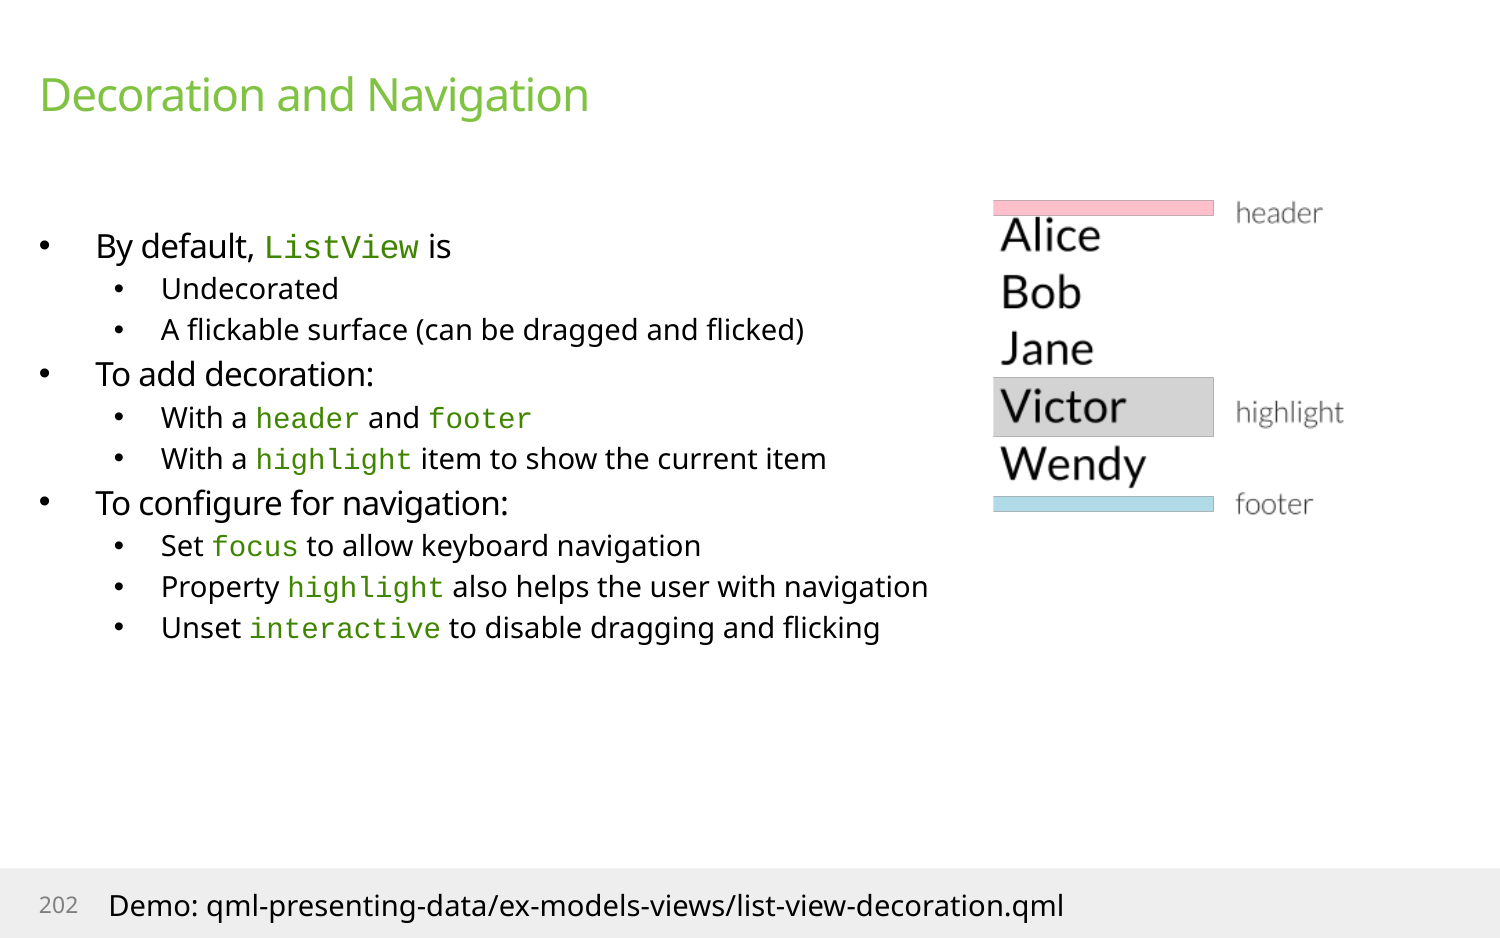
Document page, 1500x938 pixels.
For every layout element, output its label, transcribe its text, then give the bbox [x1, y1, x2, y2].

picture [993, 195, 1412, 517]
title Decoration and Navigation [39, 66, 1052, 196]
list By default, ListView is Undecorated A flickable surface (can be dragged and flicked) To add decoration: With a header and footer With a highlight item to show the current item To configure for navigation: Set focus to allow keyboard navigation Property highlight also helps the user with navigation Unset interactive to disable dragging and flicking [39, 224, 1272, 846]
slide_number 202 [39, 892, 410, 921]
text_box Demo: qml-presenting-data/ex-models-views/list-view-decoration.qml [93, 895, 1315, 928]
